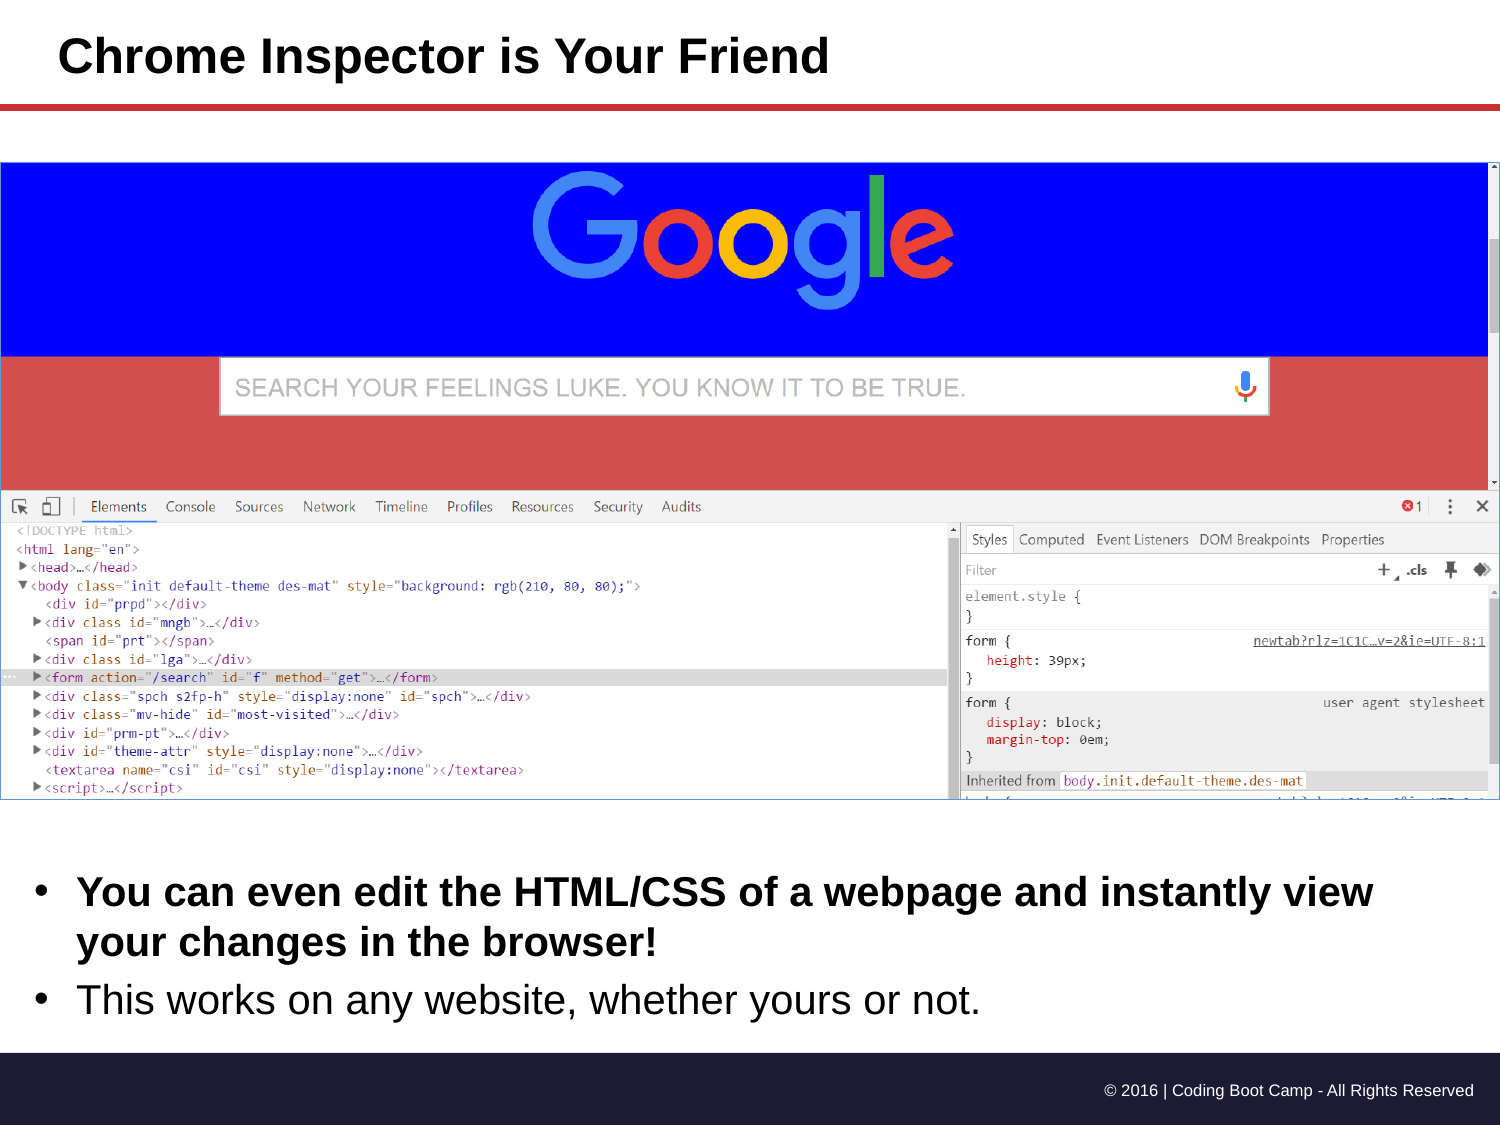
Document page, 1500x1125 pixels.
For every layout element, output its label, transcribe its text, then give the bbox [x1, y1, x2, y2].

picture [0, 162, 1500, 800]
text_box Chrome Inspector is Your Friend [50, 16, 913, 91]
text_box You can even edit the HTML/CSS of a webpage and instantly view your changes in the browser! This works on any website, whether yours or not. [19, 849, 1482, 1039]
